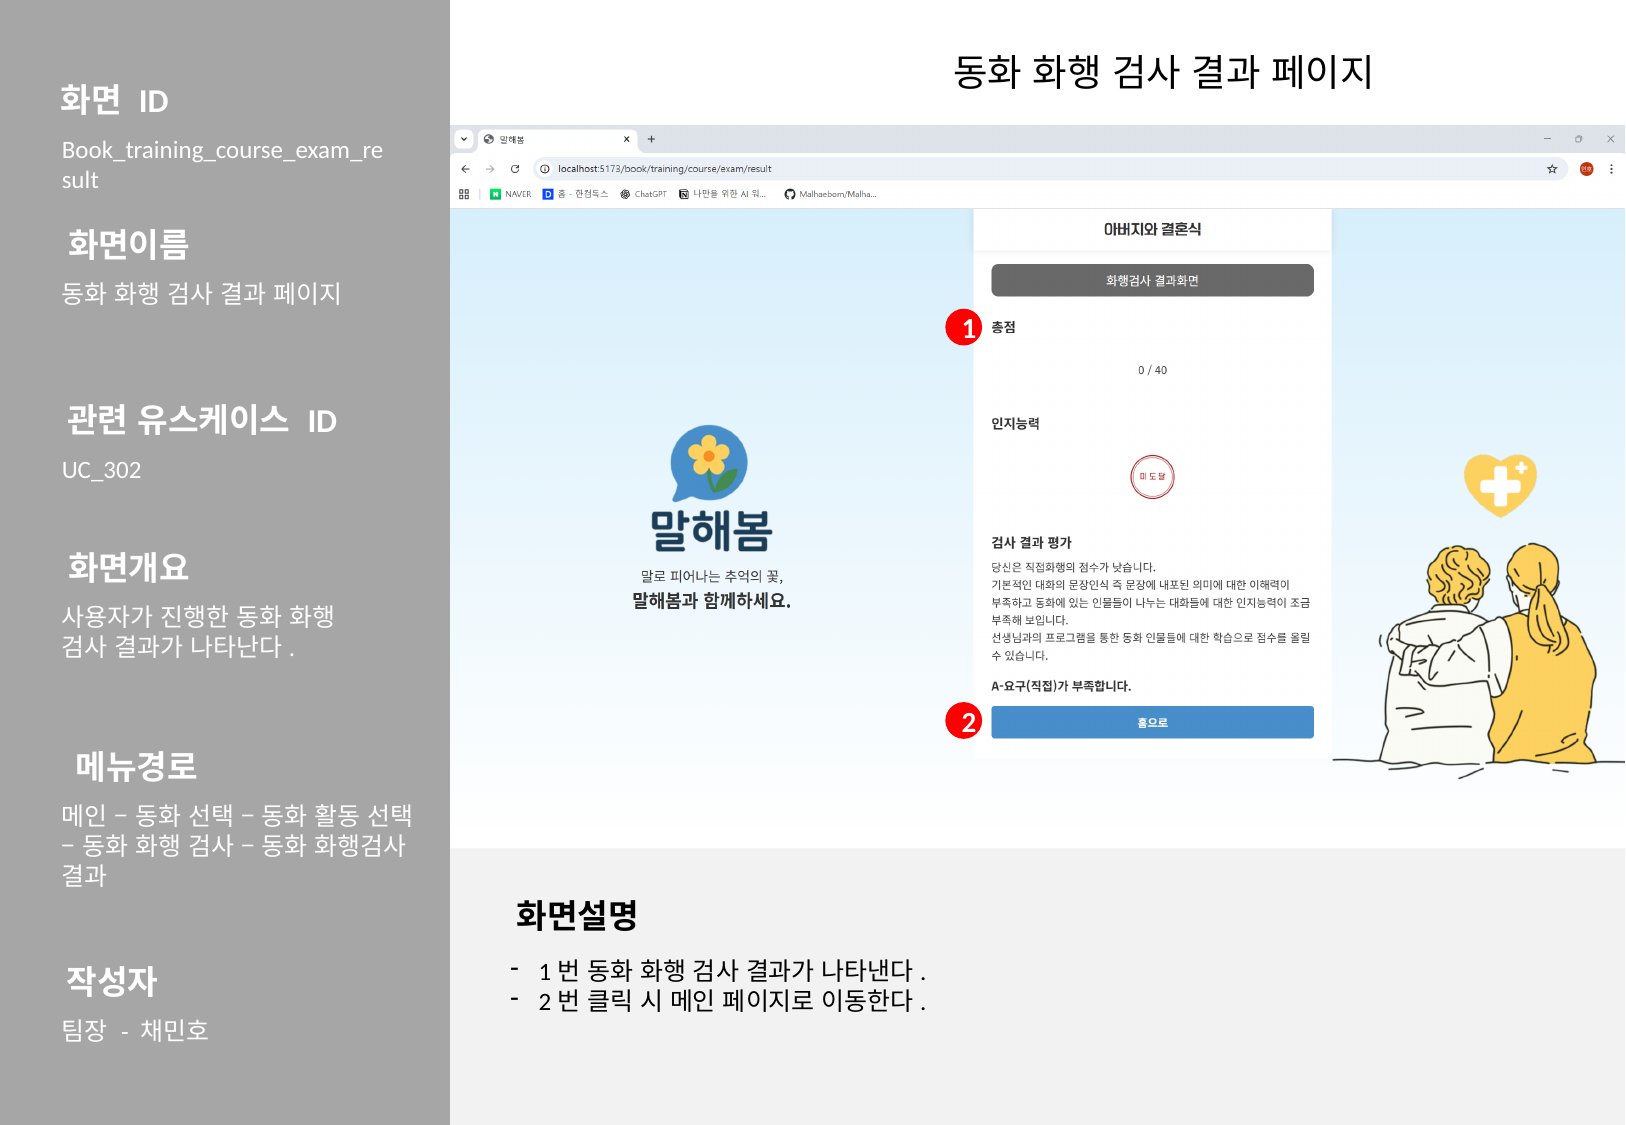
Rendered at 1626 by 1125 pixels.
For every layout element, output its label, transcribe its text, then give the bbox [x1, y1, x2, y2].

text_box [46, 738, 437, 900]
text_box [46, 953, 404, 1055]
picture [449, 125, 1625, 828]
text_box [46, 215, 404, 317]
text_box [46, 390, 404, 492]
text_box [46, 70, 404, 202]
text_box 1번 동화 화행 검사 결과가 나타낸다. 2번 클릭 시 메인 페이지로 이동한다. [495, 948, 1593, 1024]
text_box [0, 0, 450, 1125]
text_box 화면설명 [501, 887, 654, 943]
text_box [450, 848, 1625, 1125]
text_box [46, 539, 404, 671]
text_box 동화 화행 검사 결과 페이지 [938, 41, 1391, 101]
